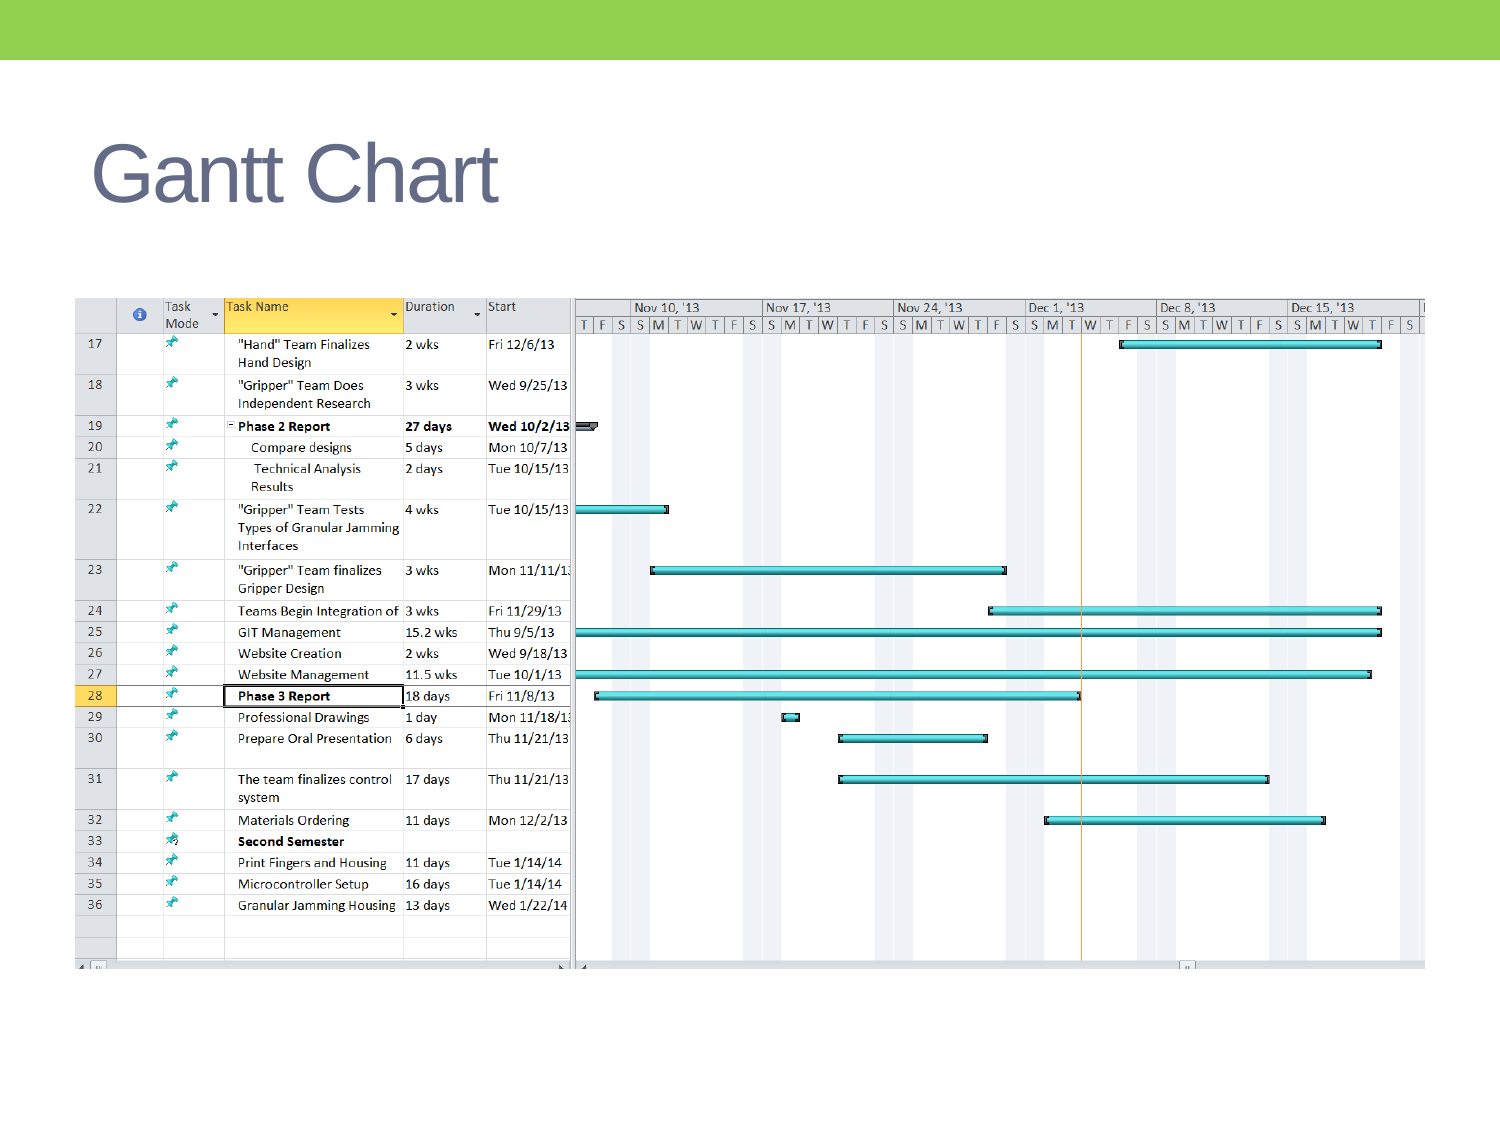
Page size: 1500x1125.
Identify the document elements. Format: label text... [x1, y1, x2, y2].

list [74, 298, 1426, 970]
title Gantt Chart [75, 87, 1425, 250]
